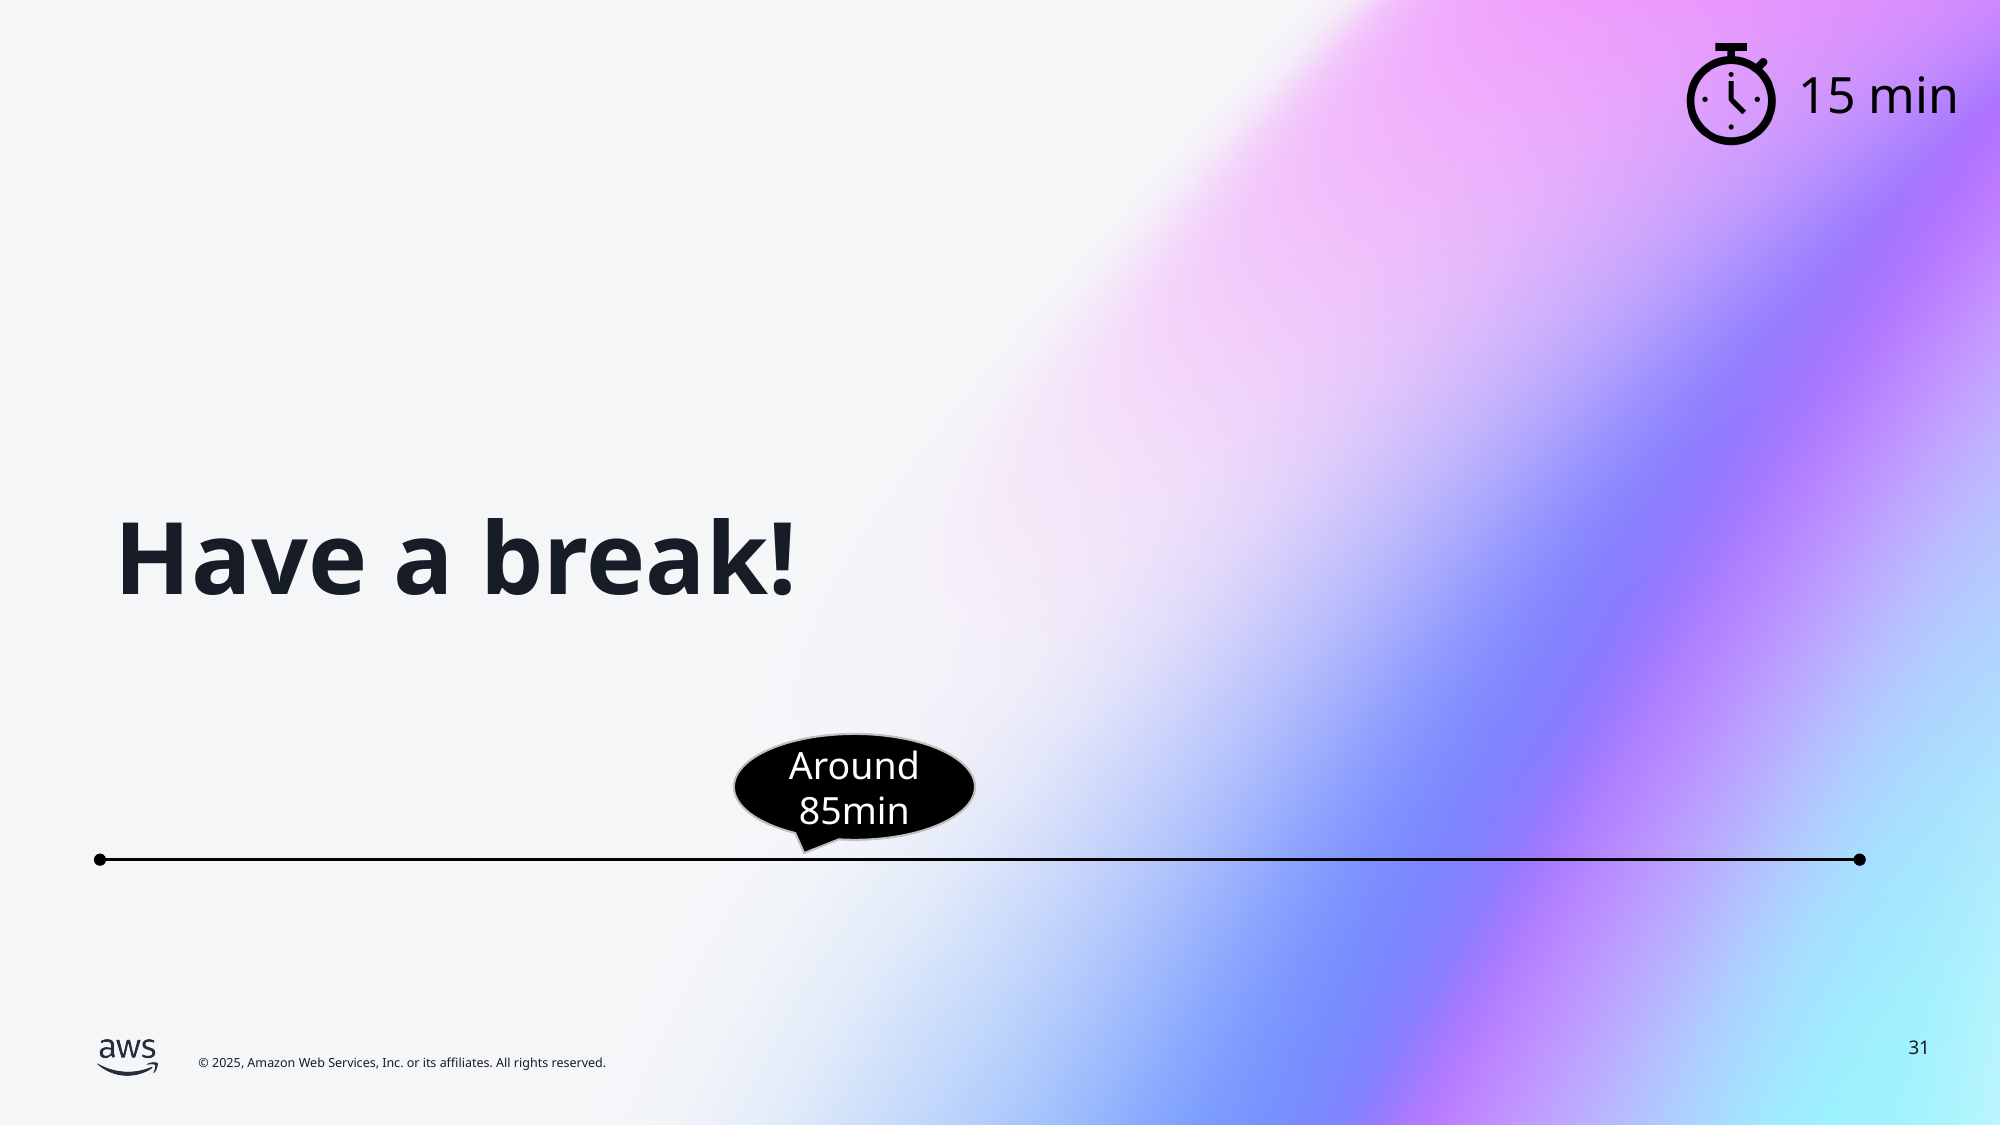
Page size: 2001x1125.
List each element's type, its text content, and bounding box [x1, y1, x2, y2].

picture [0, 0, 2000, 1125]
text_box 15 min [1794, 56, 1983, 131]
slide_number 31 [1495, 1018, 1945, 1079]
title Have a break! [99, 445, 1384, 680]
text_box Around 85min [732, 732, 977, 855]
